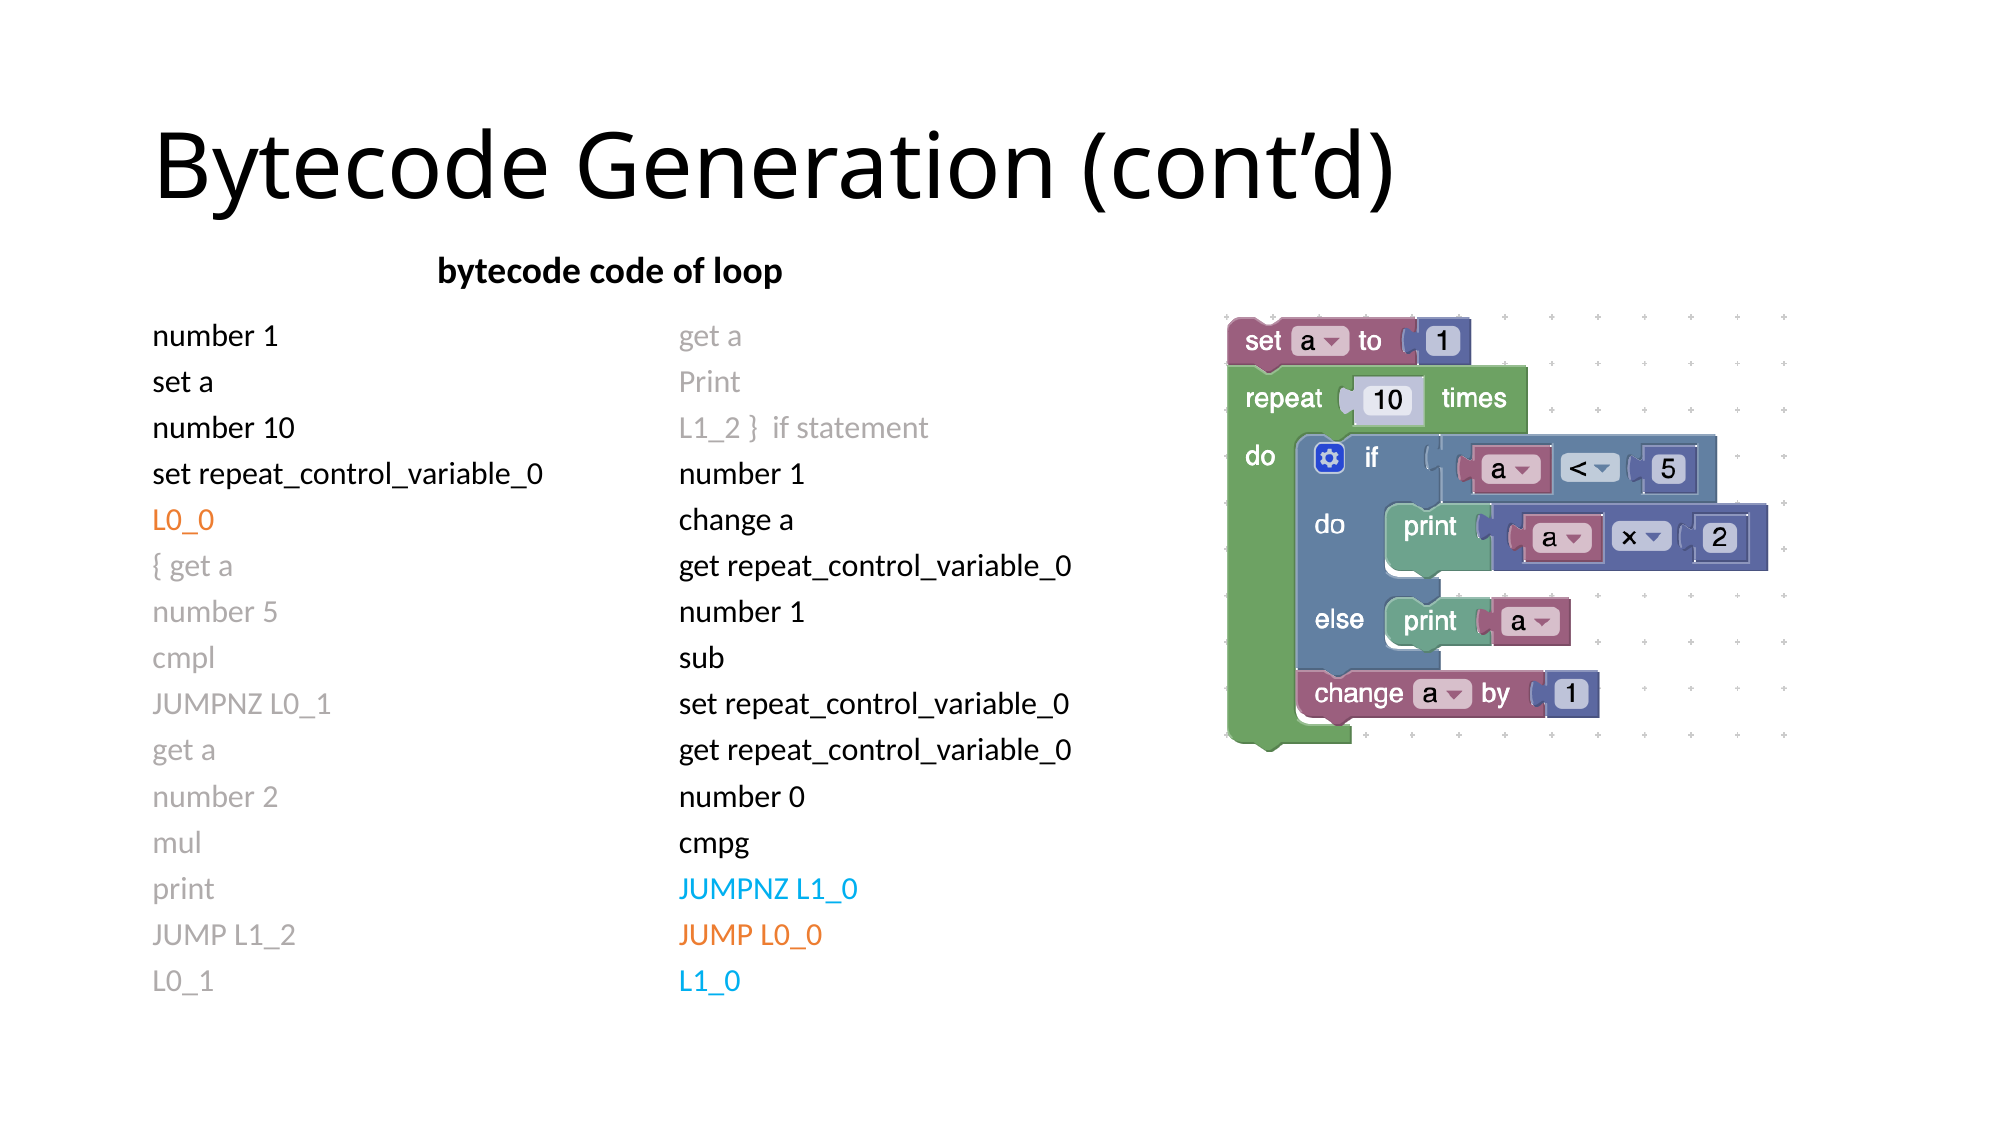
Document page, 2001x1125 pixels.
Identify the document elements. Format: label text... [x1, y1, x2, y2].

list number 1 set a number 10 set repeat_control_variable_0 L0_0 { get a number 5 cmpl JUMPNZ L0_1 get a number 2 mul print JUMP L1_2 L0_1 get a Print L1_2 } if statement number 1 change a get repeat_control_variable_0 number 1 sub set repeat_control_variable_0 get repeat_control_variable_0 number 0 cmpg JUMPNZ L1_0 JUMP L0_0 L1_0 [137, 299, 1220, 1013]
picture [1201, 299, 1816, 778]
title Bytecode Generation (cont’d) [137, 59, 1863, 278]
text_box bytecode code of loop [422, 238, 799, 299]
